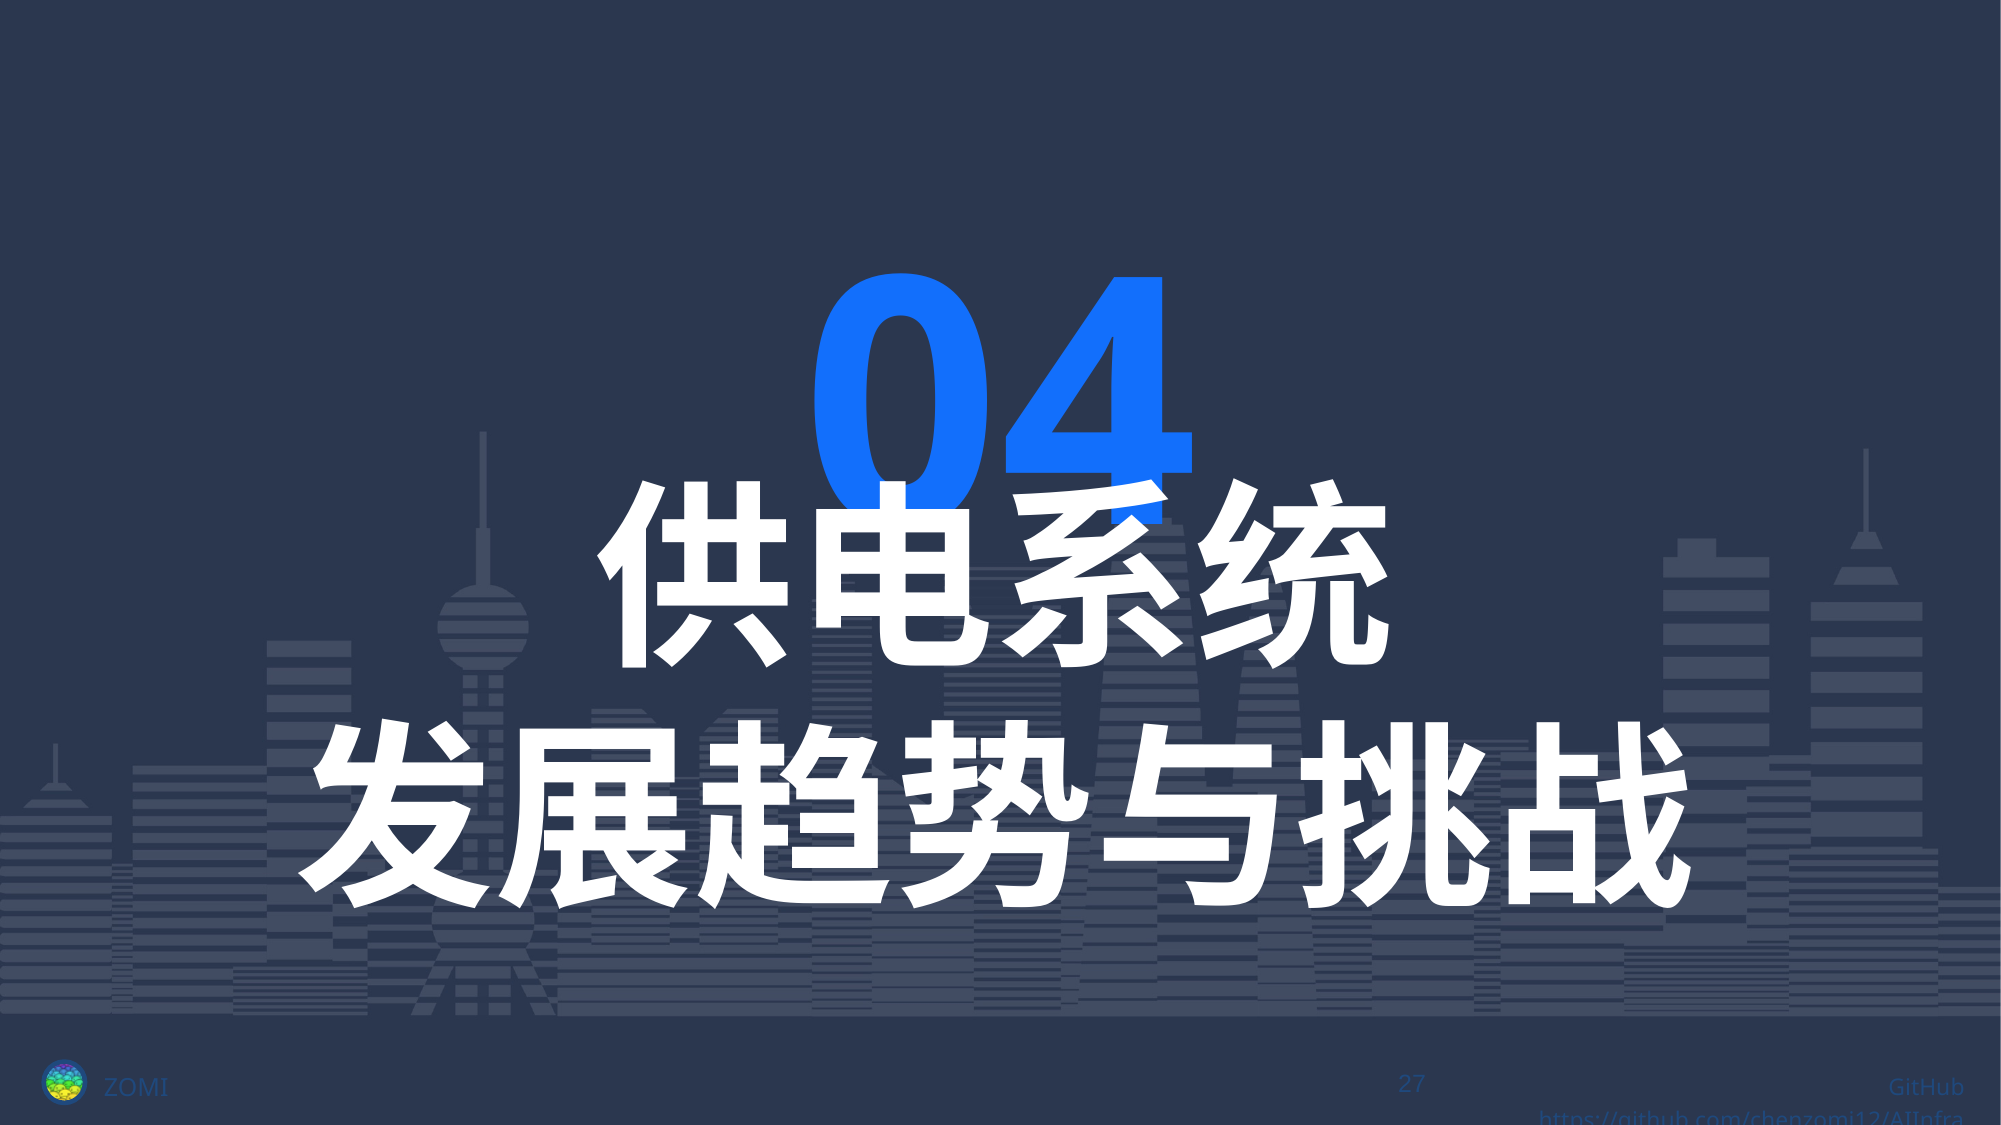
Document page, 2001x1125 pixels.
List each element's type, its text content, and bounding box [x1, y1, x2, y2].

text_box 04 [787, 171, 1213, 394]
picture [0, 0, 2001, 1125]
picture [1542, 1117, 1548, 1125]
picture [1831, 1117, 1837, 1125]
picture [1816, 1117, 1824, 1125]
picture [1792, 1117, 1798, 1125]
picture [1650, 1117, 1656, 1125]
picture [1678, 1117, 1685, 1125]
picture [1620, 1117, 1627, 1125]
picture [1765, 1117, 1771, 1125]
picture [1573, 1117, 1580, 1125]
list 供电系统 发展趋势与挑战 [79, 394, 1910, 986]
picture [1724, 1117, 1730, 1125]
picture [1923, 1117, 1929, 1125]
picture [1709, 1117, 1717, 1125]
